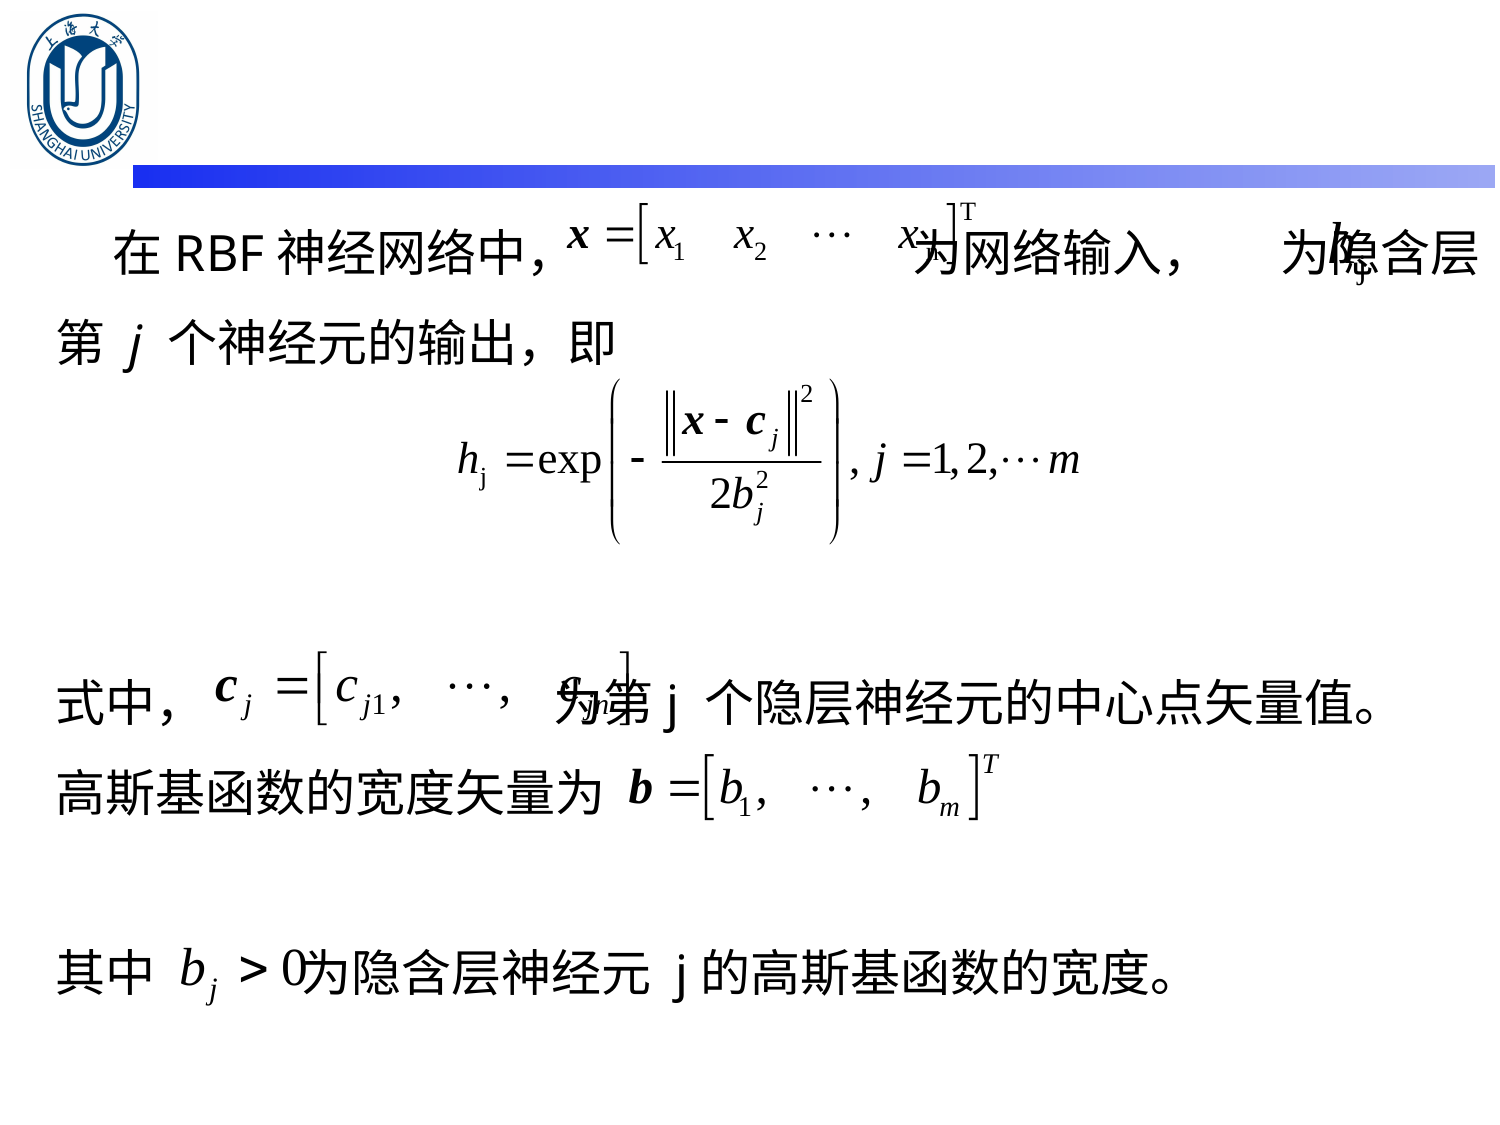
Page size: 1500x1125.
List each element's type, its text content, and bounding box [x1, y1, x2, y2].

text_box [554, 188, 987, 276]
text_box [448, 369, 1093, 555]
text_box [619, 738, 1014, 834]
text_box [1316, 203, 1377, 299]
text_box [170, 931, 322, 1018]
text_box 在RBF神经网络中， 为网络输入， 为隐含层第 j 个神经元的输出，即 式中， 为第j 个隐层神经元的中心点矢量值。 高斯基函数的宽度矢量为 其中 为隐含层神经元 j的高斯基函数的宽度。 [41, 184, 1500, 1010]
picture [10, 11, 158, 169]
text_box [206, 639, 653, 738]
